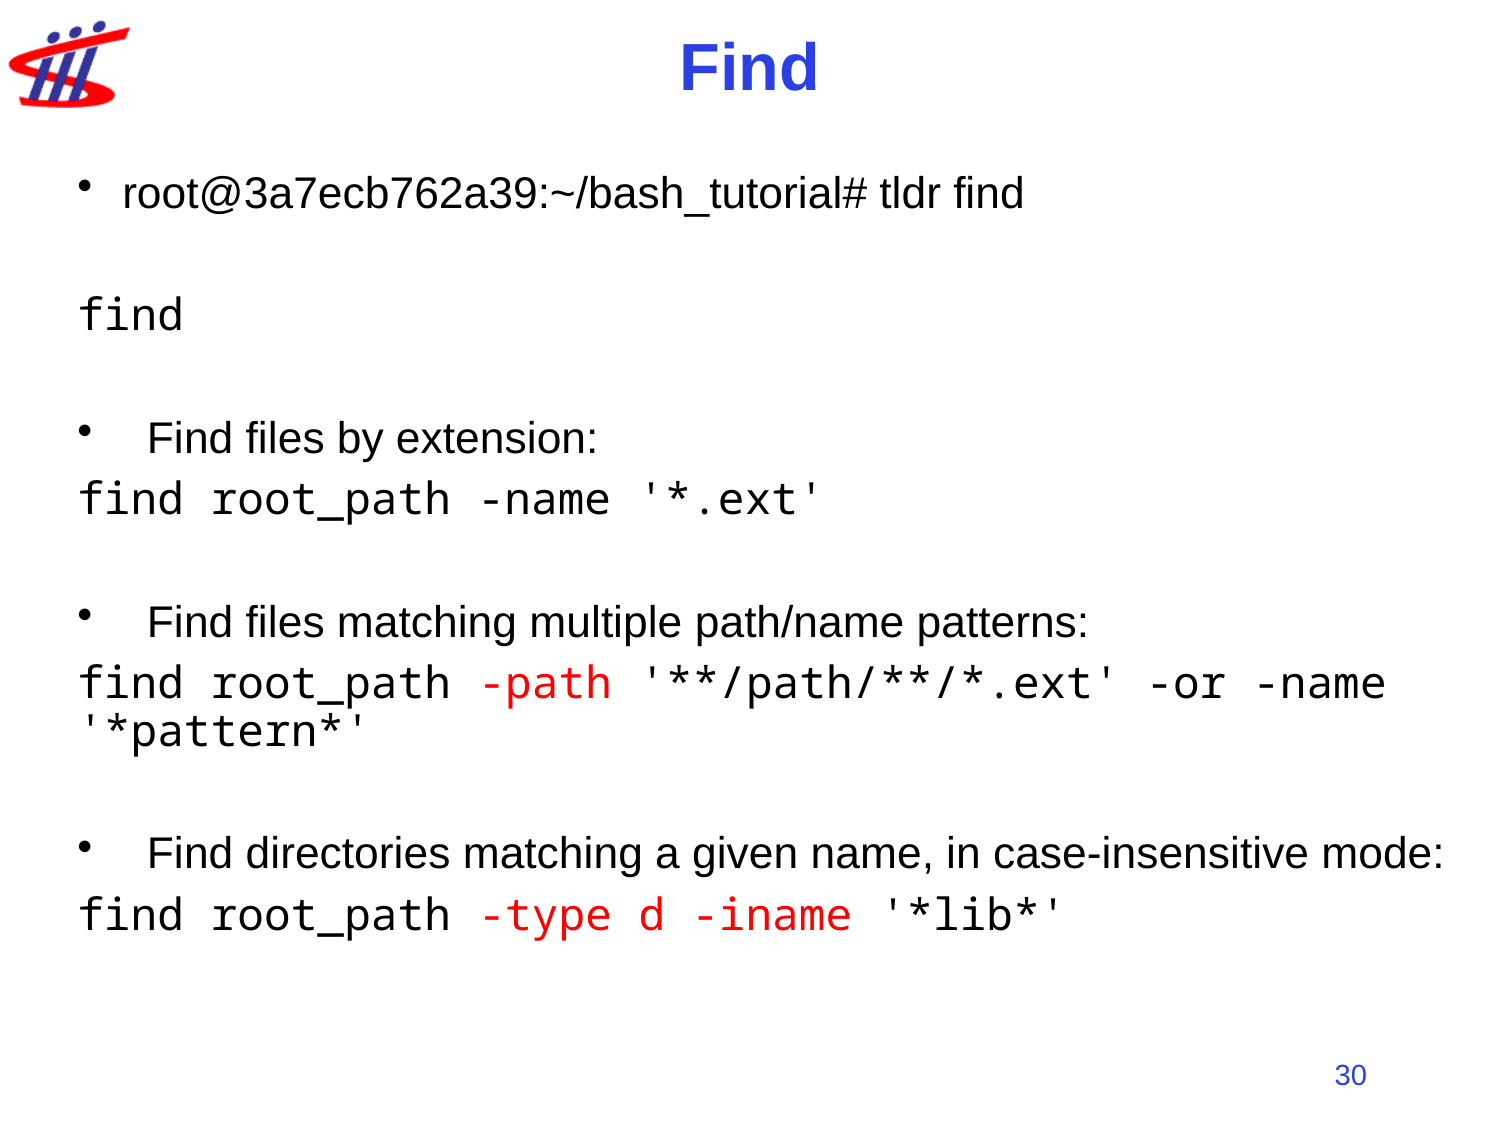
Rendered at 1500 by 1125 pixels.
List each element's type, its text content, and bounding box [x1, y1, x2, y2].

title Find [162, 24, 1338, 113]
list root@3a7ecb762a39:~/bash_tutorial# tldr find find Find files by extension: find root_path -name '*.ext' Find files matching multiple path/name patterns: find root_path -path '**/path/**/*.ext' -or -name '*pattern*' Find directories matching a given name, in case-insensitive mode: find root_path -type d -iname '*lib*' [62, 162, 1463, 1000]
picture [6, 12, 137, 113]
